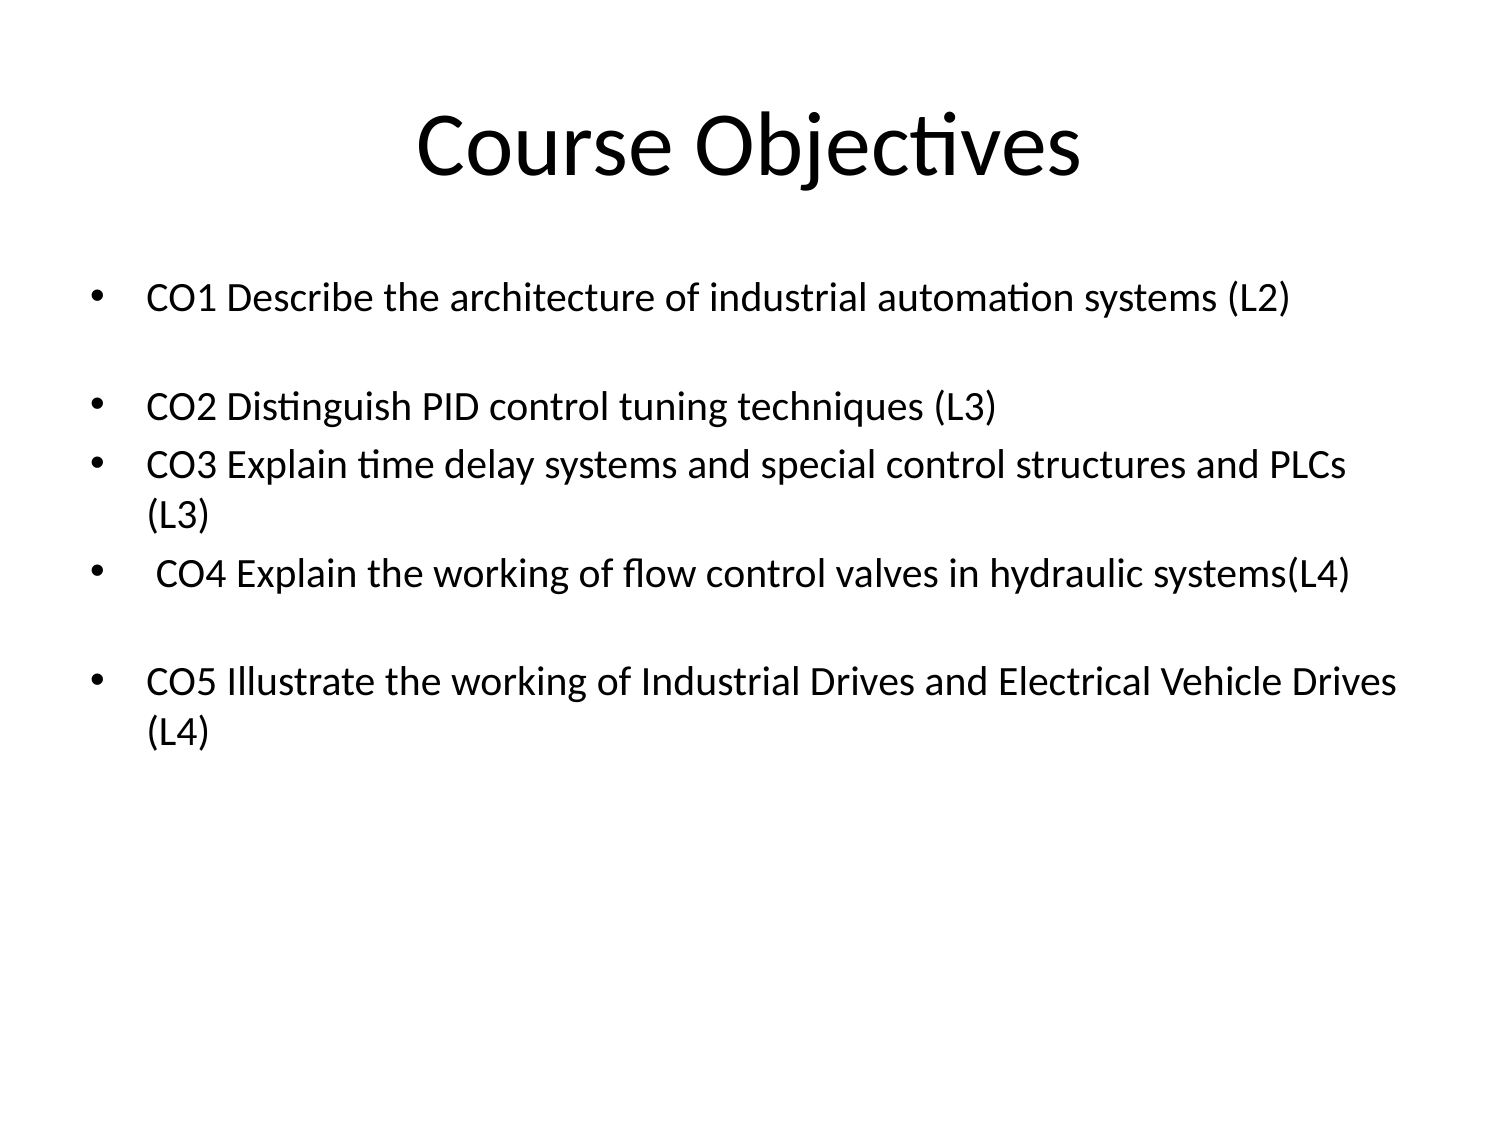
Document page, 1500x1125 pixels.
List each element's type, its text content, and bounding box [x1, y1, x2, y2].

title Course Objectives [75, 45, 1425, 233]
list CO1 Describe the architecture of industrial automation systems (L2) CO2 Distinguish PID control tuning techniques (L3) CO3 Explain time delay systems and special control structures and PLCs (L3) CO4 Explain the working of flow control valves in hydraulic systems(L4) CO5 Illustrate the working of Industrial Drives and Electrical Vehicle Drives (L4) [75, 262, 1425, 1005]
